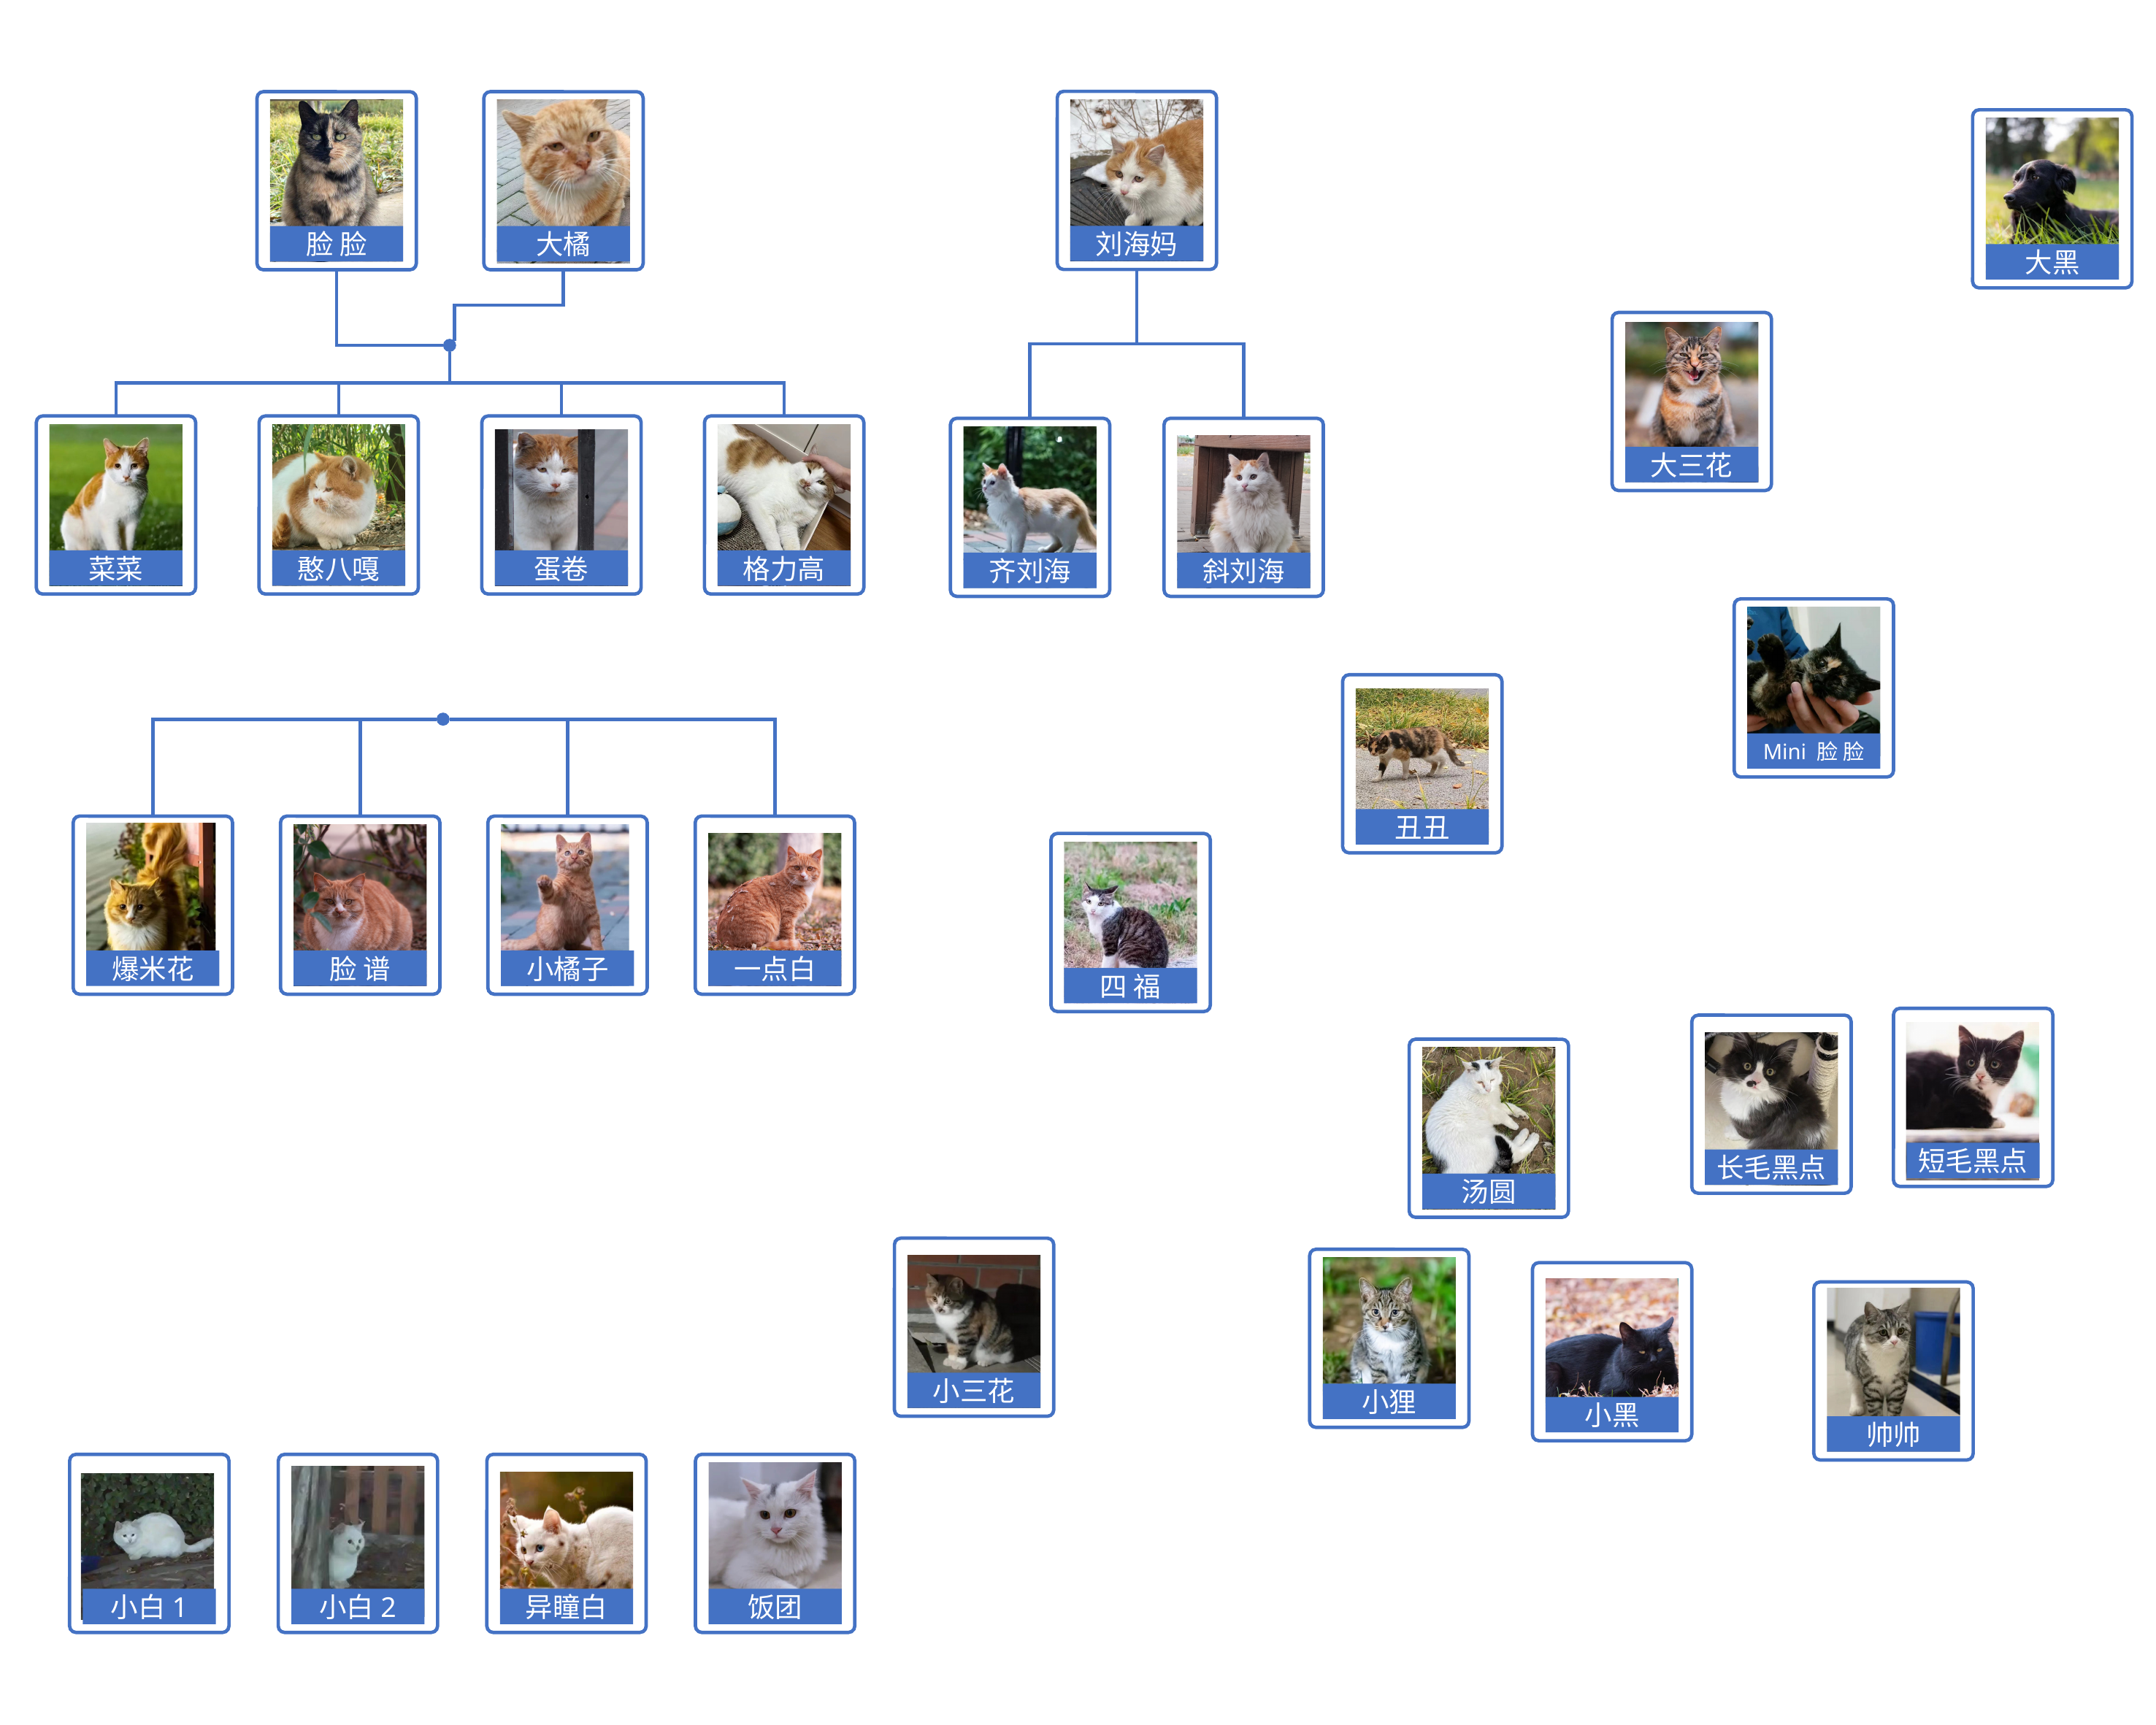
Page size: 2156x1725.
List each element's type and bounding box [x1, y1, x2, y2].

text_box [1734, 599, 1894, 777]
text_box [950, 418, 1324, 596]
text_box [1972, 110, 2133, 288]
text_box [695, 815, 855, 994]
text_box [1692, 1015, 1852, 1194]
text_box [894, 1238, 1054, 1417]
text_box [695, 1454, 855, 1633]
text_box [360, 719, 437, 816]
text_box [36, 415, 864, 594]
text_box [449, 719, 775, 816]
text_box [473, 250, 545, 360]
text_box [1309, 1249, 1469, 1428]
text_box [1814, 1282, 1973, 1460]
text_box [1051, 833, 1211, 1012]
text_box [442, 338, 457, 353]
text_box [488, 816, 648, 994]
text_box [153, 719, 360, 816]
text_box [1409, 1039, 1569, 1218]
text_box [1057, 91, 1217, 270]
text_box [361, 328, 426, 439]
text_box [584, 216, 649, 552]
text_box [250, 217, 315, 551]
text_box [486, 1454, 647, 1633]
text_box [69, 1454, 229, 1633]
text_box [278, 1454, 438, 1633]
text_box [1116, 290, 1265, 398]
text_box [1612, 312, 1772, 491]
text_box [436, 712, 450, 727]
text_box [280, 815, 440, 994]
text_box [1008, 290, 1116, 398]
text_box [1342, 675, 1503, 853]
text_box [73, 815, 233, 994]
text_box [1532, 1262, 1692, 1441]
text_box [256, 91, 643, 270]
text_box [473, 328, 538, 440]
text_box [1893, 1008, 2053, 1202]
text_box [352, 254, 428, 361]
